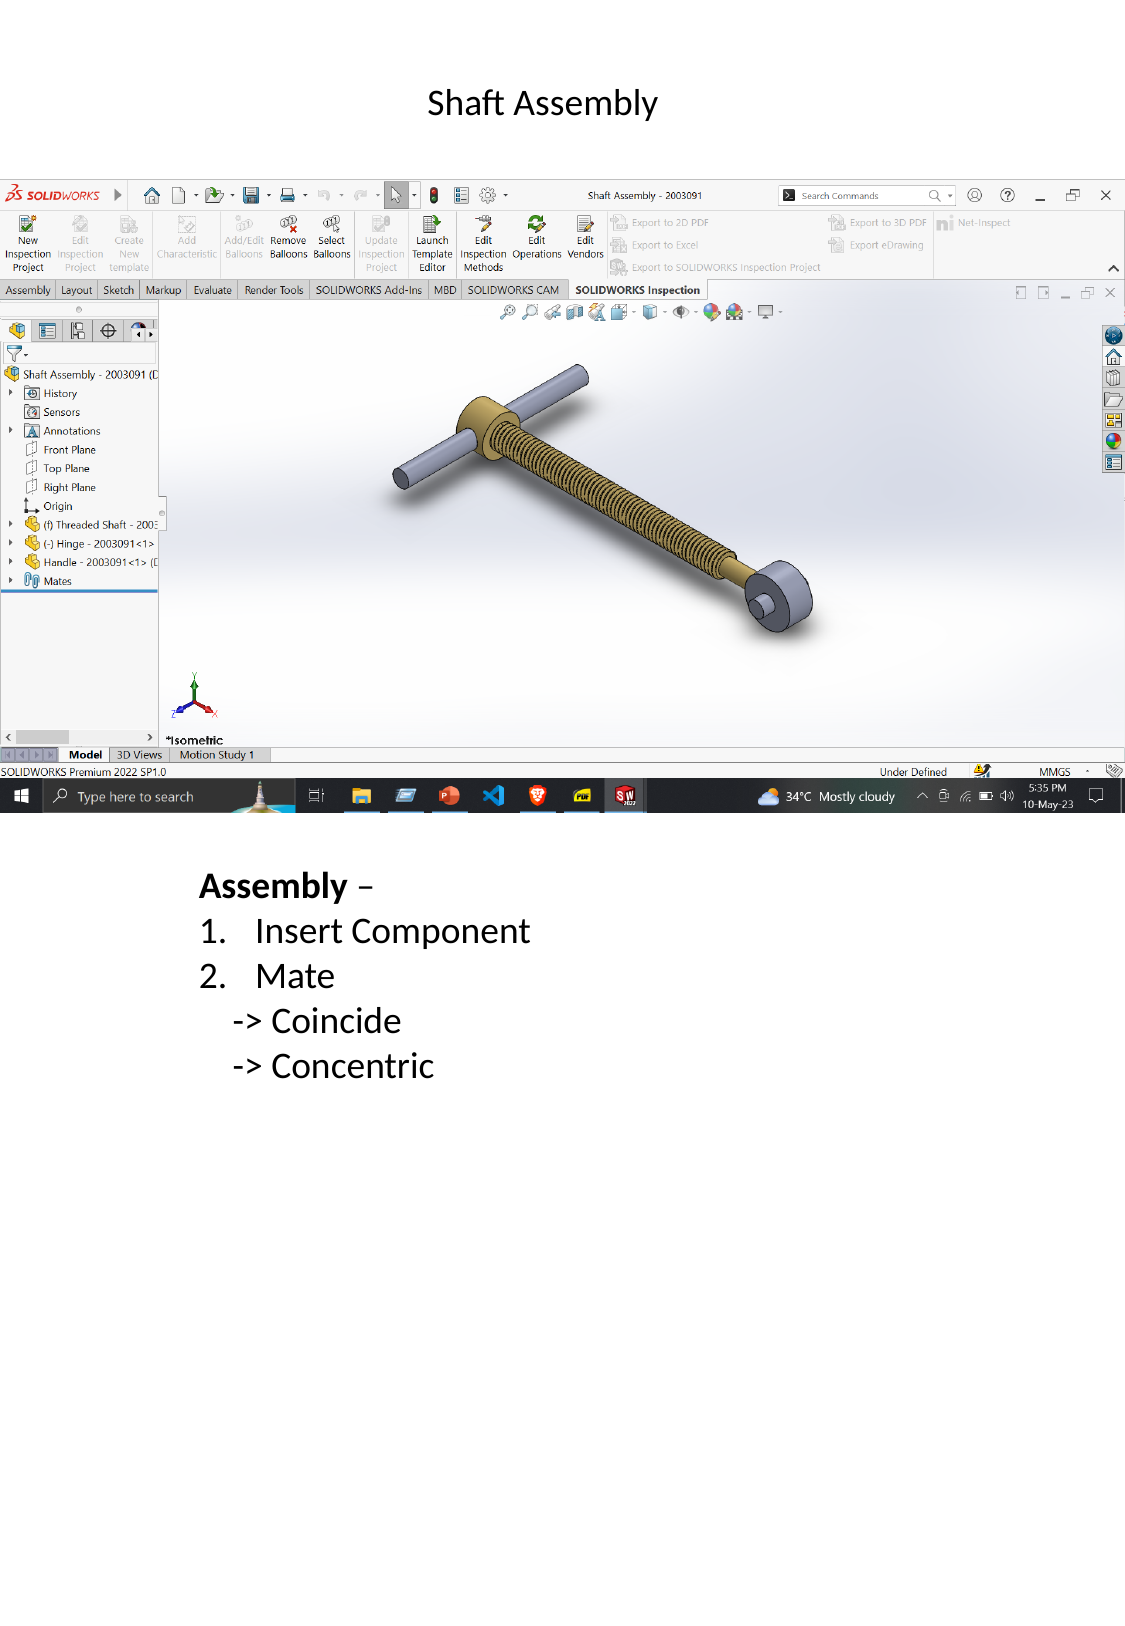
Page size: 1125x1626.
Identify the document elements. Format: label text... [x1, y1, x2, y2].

text_box Shaft Assembly [412, 70, 875, 131]
text_box Assembly – Insert Component Mate -> Coincide -> Concentric [183, 854, 547, 1139]
picture [0, 179, 1125, 813]
